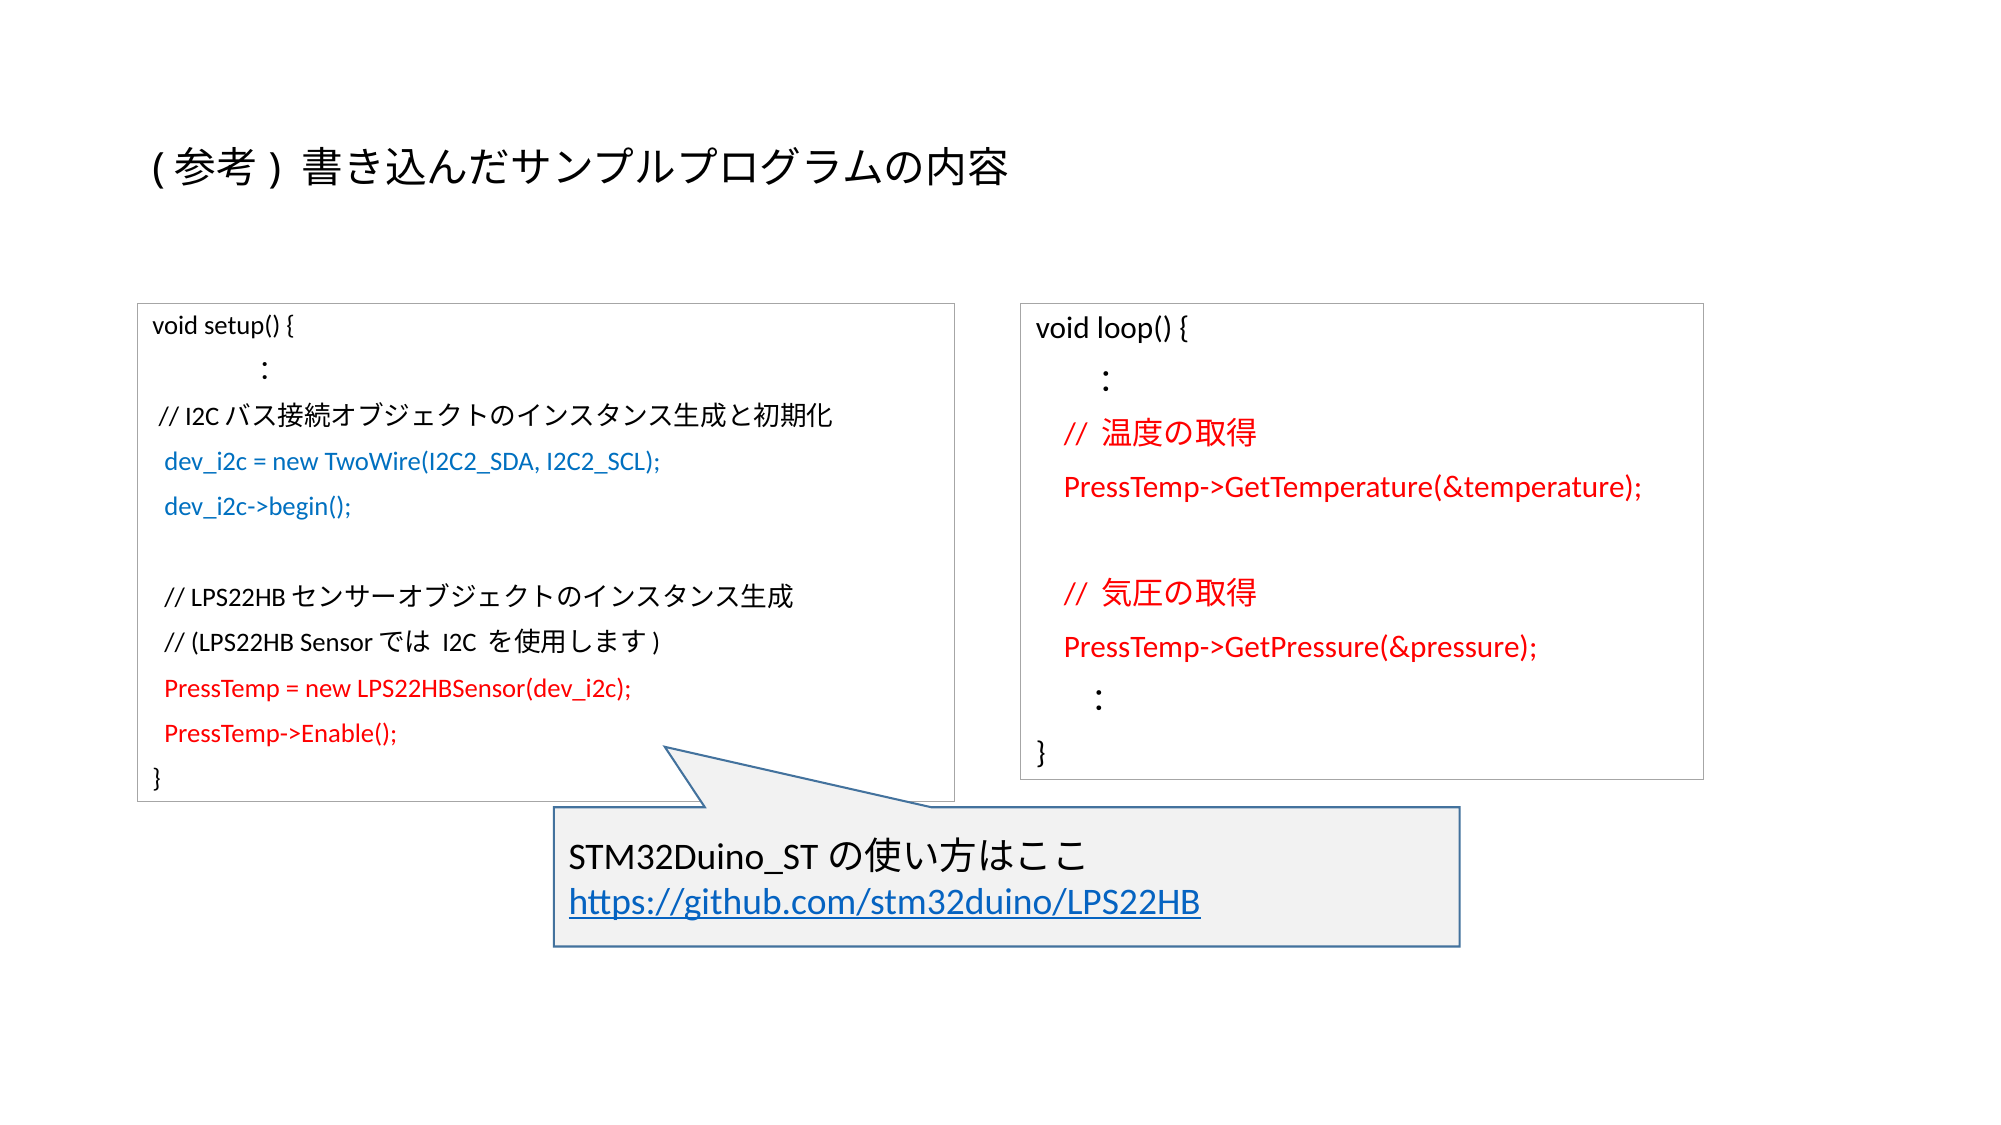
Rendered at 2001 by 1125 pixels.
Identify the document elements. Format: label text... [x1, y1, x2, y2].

title (参考) 書き込んだサンプルプログラムの内容 [137, 59, 1863, 278]
text_box STM32Duino_STの使い方はここ https://github.com/stm32duino/LPS22HB [552, 745, 1461, 948]
text_box void loop() { ： // 温度の取得 PressTemp->GetTemperature(&temperature); // 気圧の取得 PressTemp->GetPressure(&pressure); ： } [1020, 303, 1704, 780]
text_box void setup() { ： // I2Cバス接続オブジェクトのインスタンス生成と初期化 dev_i2c = new TwoWire(I2C2_SDA, I2C2_SCL); dev_i2c->begin(); // LPS22HBセンサーオブジェクトのインスタンス生成 // (LPS22HB Sensorでは I2C を使用します) PressTemp = new LPS22HBSensor(dev_i2c); PressTemp->Enable(); } [137, 303, 955, 802]
